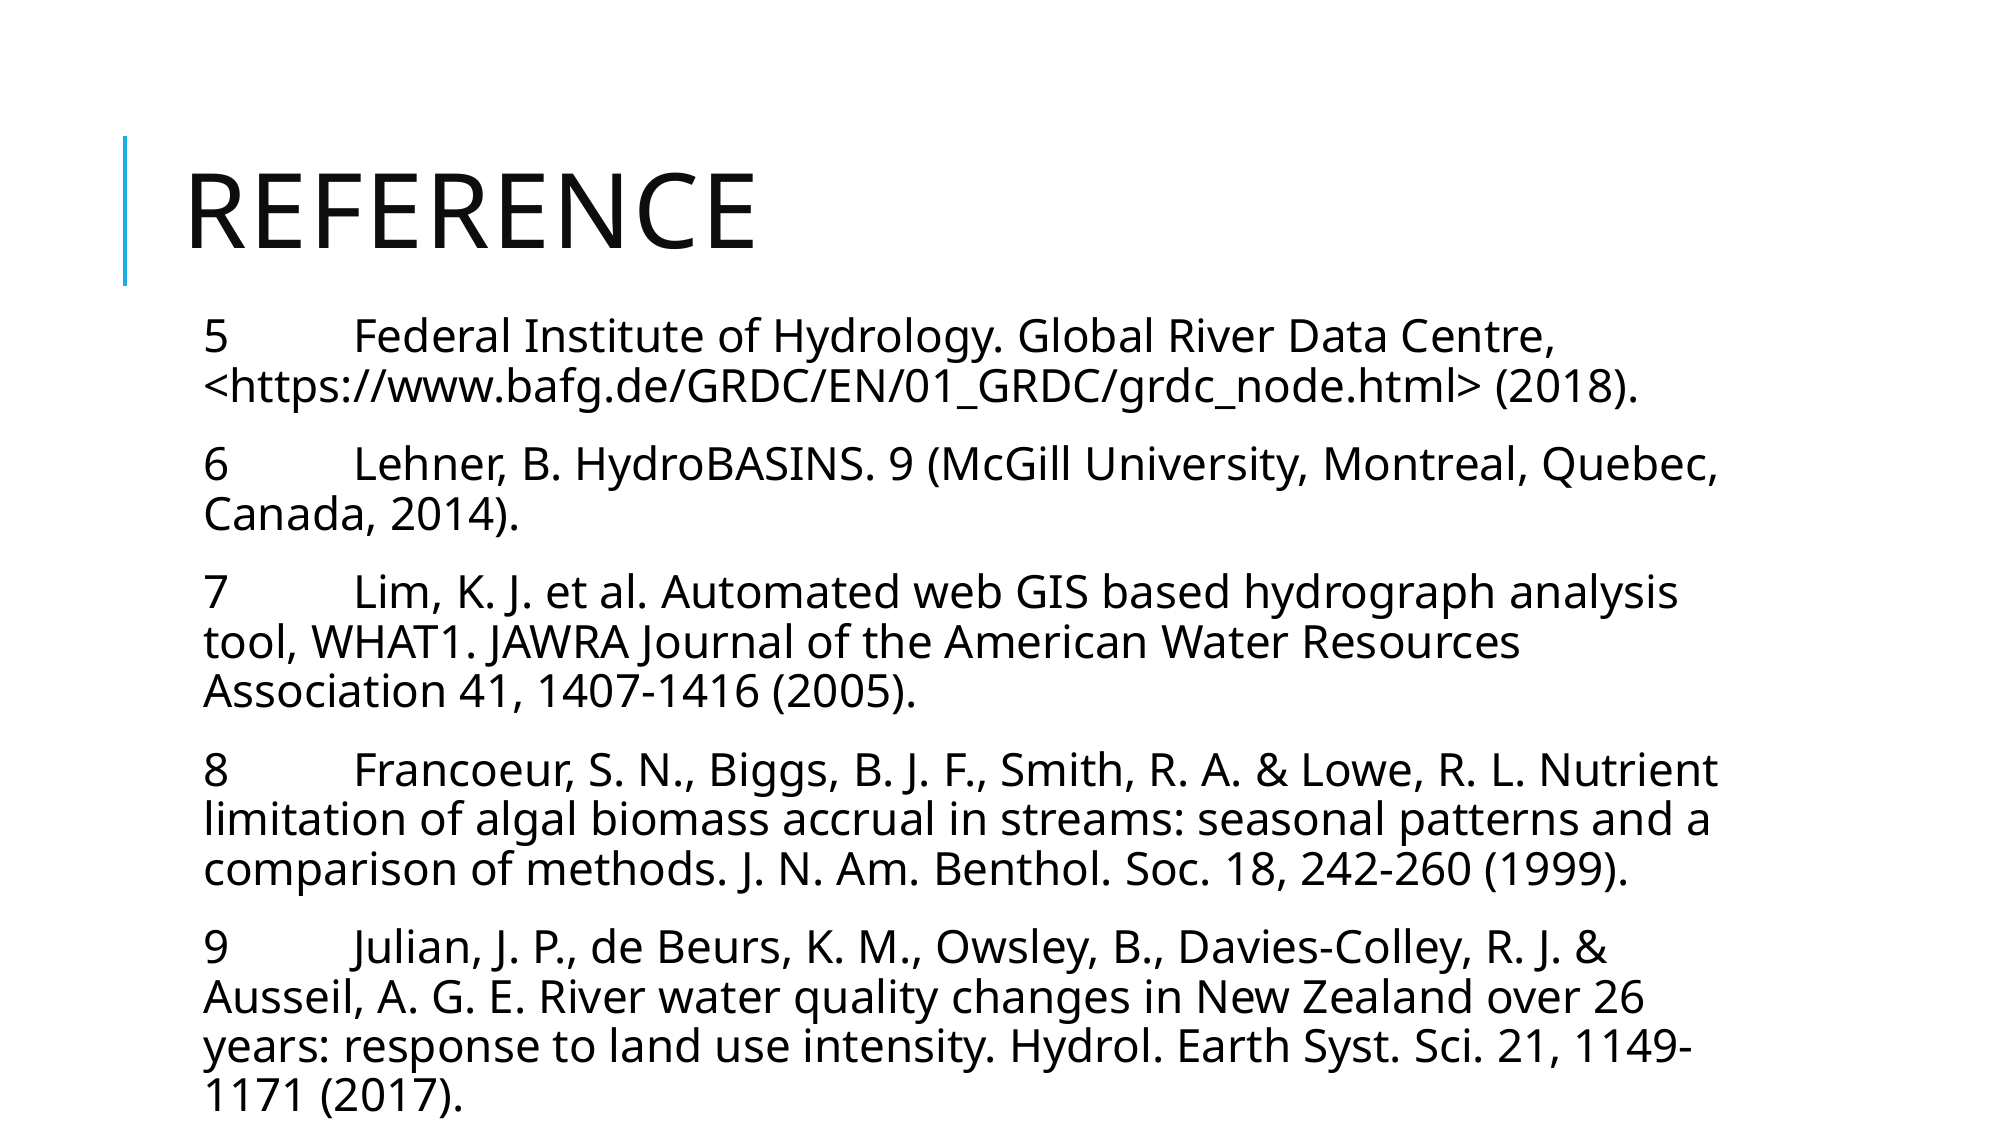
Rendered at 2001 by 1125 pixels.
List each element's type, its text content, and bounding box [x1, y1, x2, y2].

title Reference [168, 96, 1763, 342]
list 5 Federal Institute of Hydrology. Global River Data Centre, <https://www.bafg.de/GRDC/EN/01_GRDC/grdc_node.html> (2018). 6 Lehner, B. HydroBASINS. 9 (McGill University, Montreal, Quebec, Canada, 2014). 7 Lim, K. J. et al. Automated web GIS based hydrograph analysis tool, WHAT1. JAWRA Journal of the American Water Resources Association 41, 1407-1416 (2005). 8 Francoeur, S. N., Biggs, B. J. F., Smith, R. A. & Lowe, R. L. Nutrient limitation of algal biomass accrual in streams: seasonal patterns and a comparison of methods. J. N. Am. Benthol. Soc. 18, 242-260 (1999). 9 Julian, J. P., de Beurs, K. M., Owsley, B., Davies-Colley, R. J. & Ausseil, A. G. E. River water quality changes in New Zealand over 26 years: response to land use intensity. Hydrol. Earth Syst. Sci. 21, 1149-1171 (2017). [180, 305, 1776, 1078]
